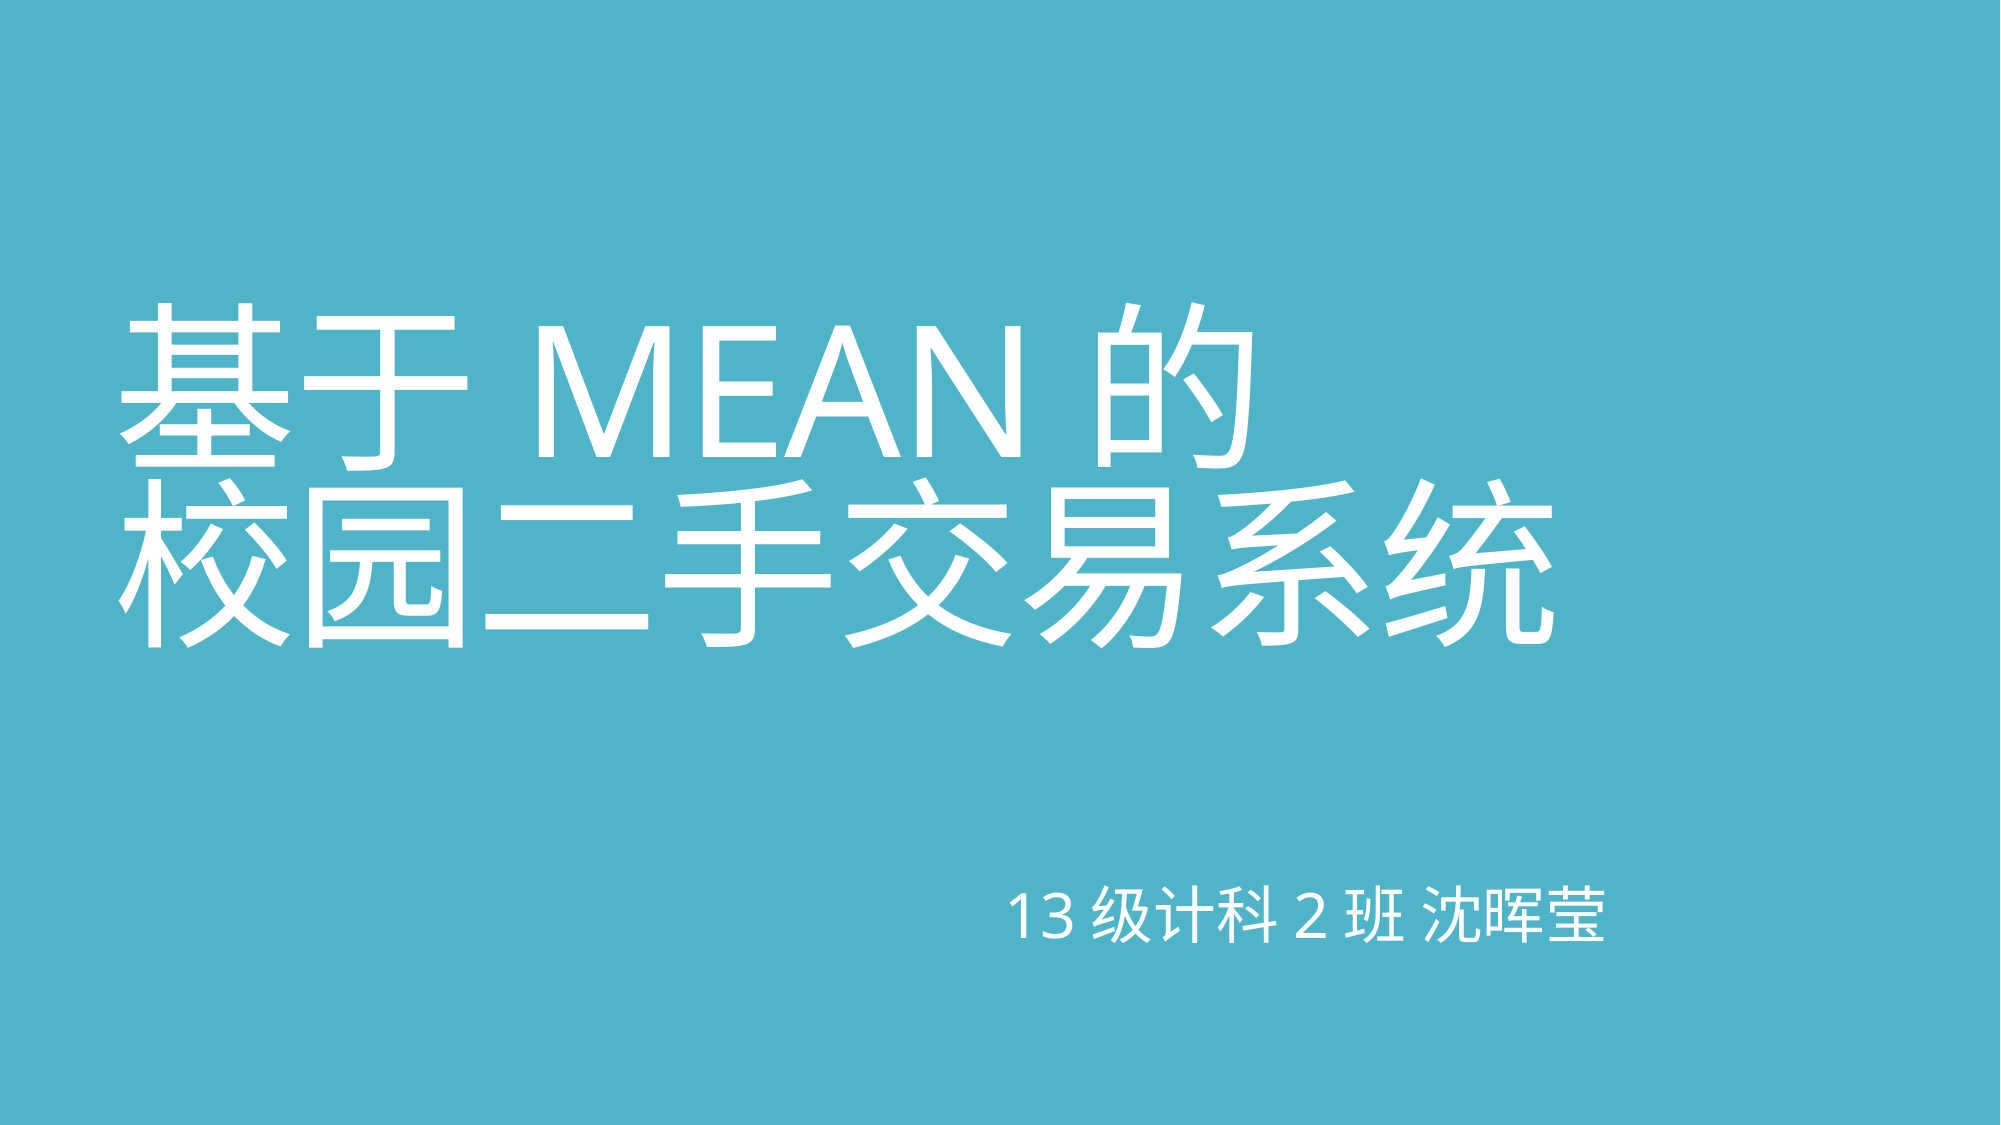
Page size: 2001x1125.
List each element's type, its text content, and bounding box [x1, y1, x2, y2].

title 基于MEAN的 校园二手交易系统 [98, 126, 1868, 677]
subtitle 13级计科2班 沈晖莹 [109, 690, 1624, 961]
